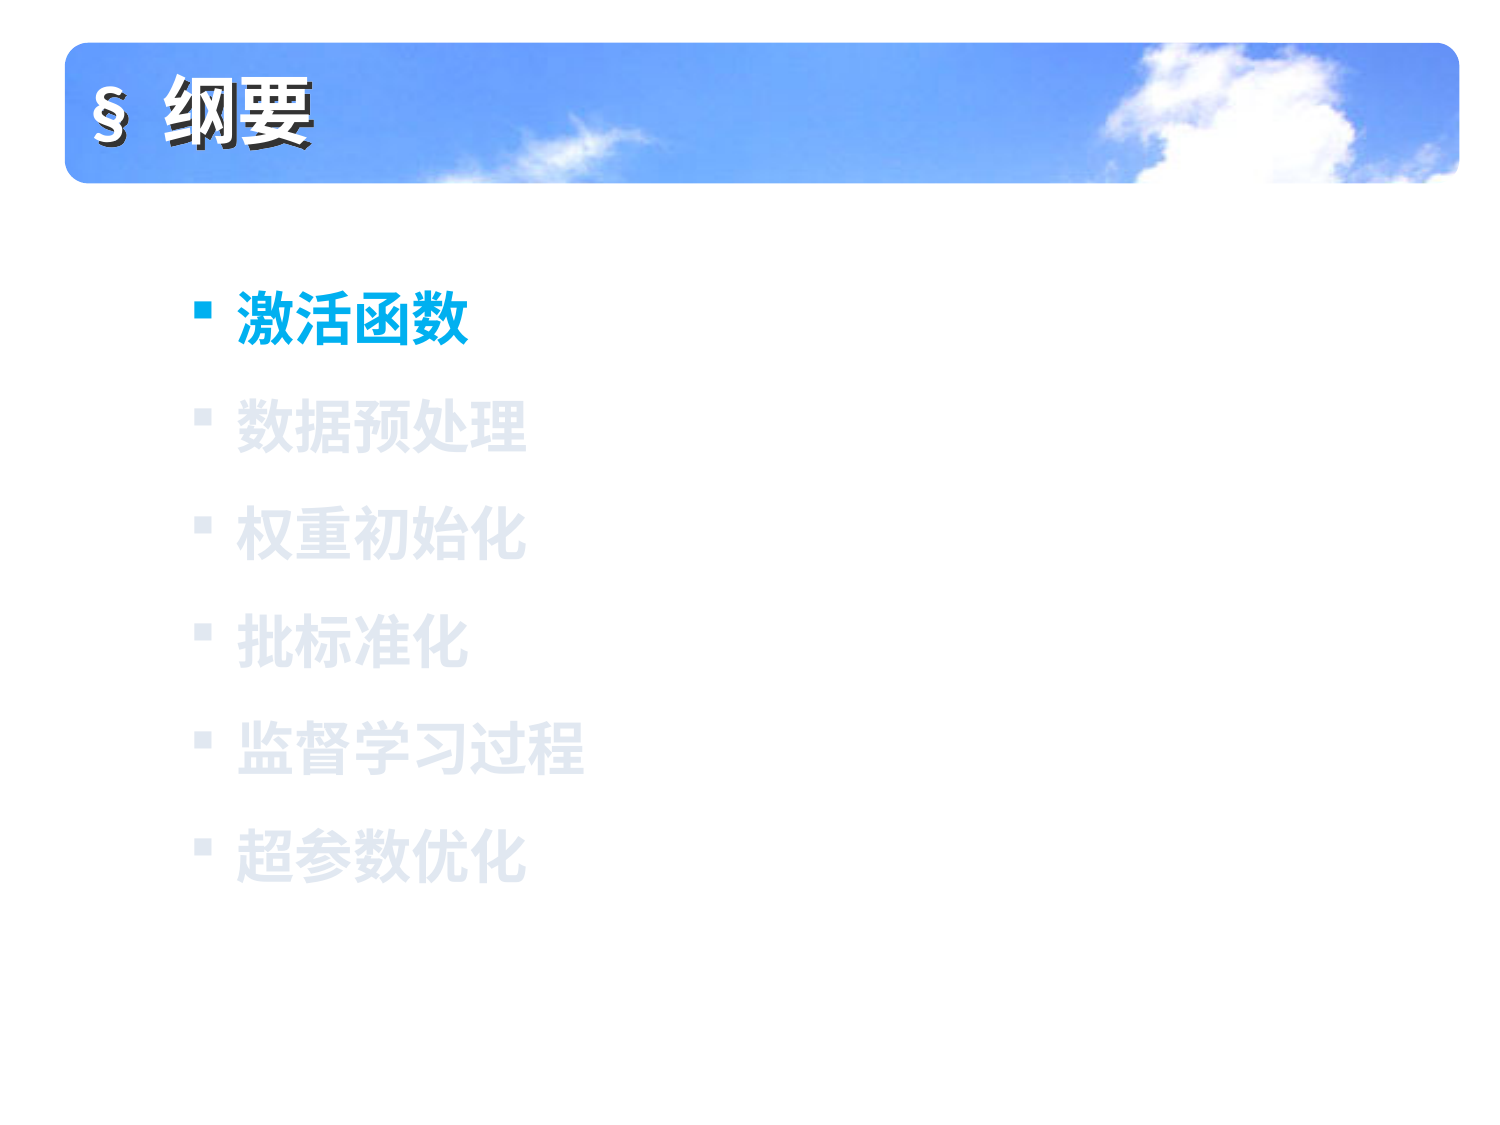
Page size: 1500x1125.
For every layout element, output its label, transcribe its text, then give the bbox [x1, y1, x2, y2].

text_box § 纲要 [74, 49, 1288, 168]
picture [64, 42, 1460, 184]
text_box 激活函数 数据预处理 权重初始化 批标准化 监督学习过程 超参数优化 [174, 275, 1026, 898]
